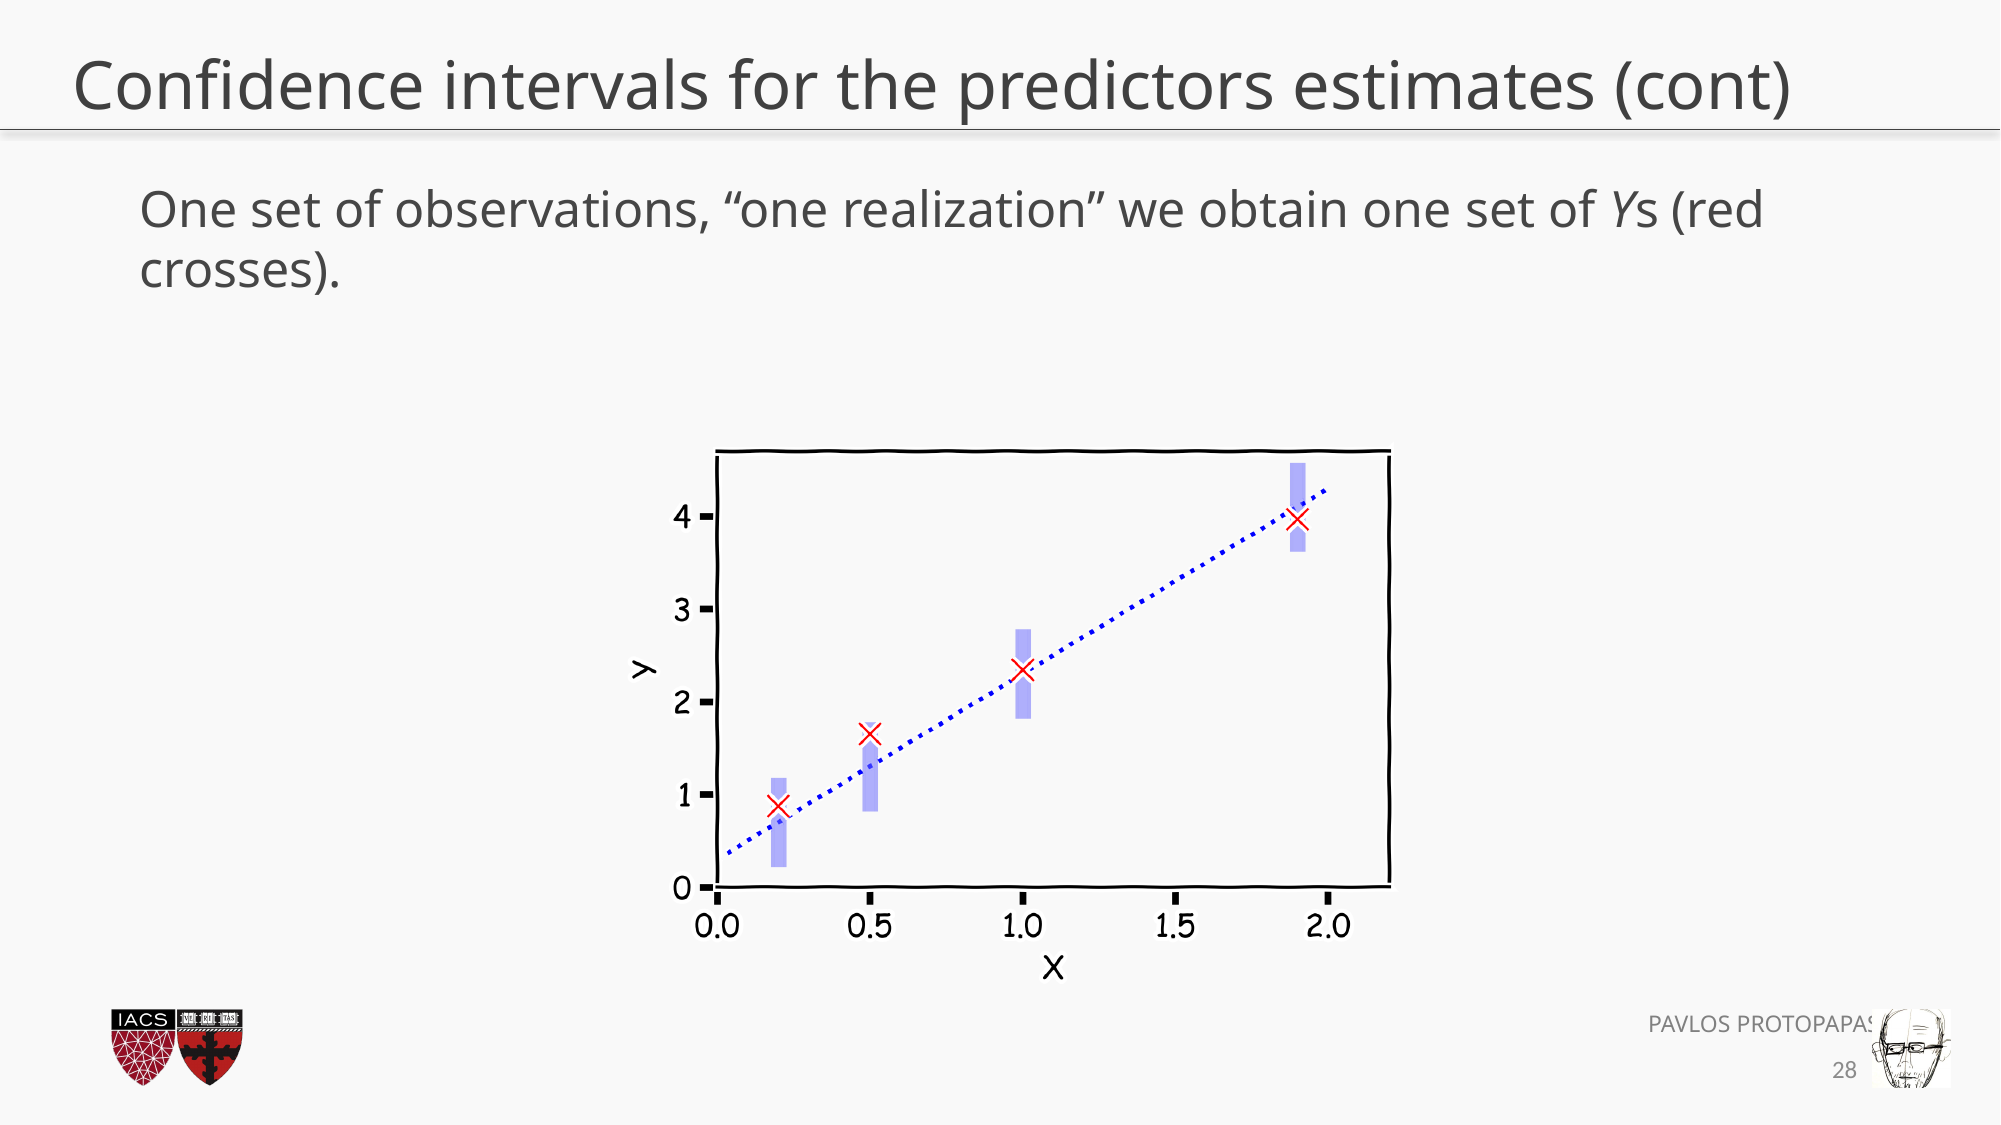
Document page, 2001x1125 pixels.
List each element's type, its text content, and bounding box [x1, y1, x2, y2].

picture [109, 1009, 243, 1086]
title Confidence intervals for the predictors estimates (cont) [57, 35, 1943, 162]
picture [524, 374, 1486, 1016]
picture [1872, 1009, 1951, 1088]
slide_number 27 [1405, 1038, 1873, 1099]
list One set of observations, “one realization” we obtain one set of Ys (red crosses). [125, 169, 1820, 300]
